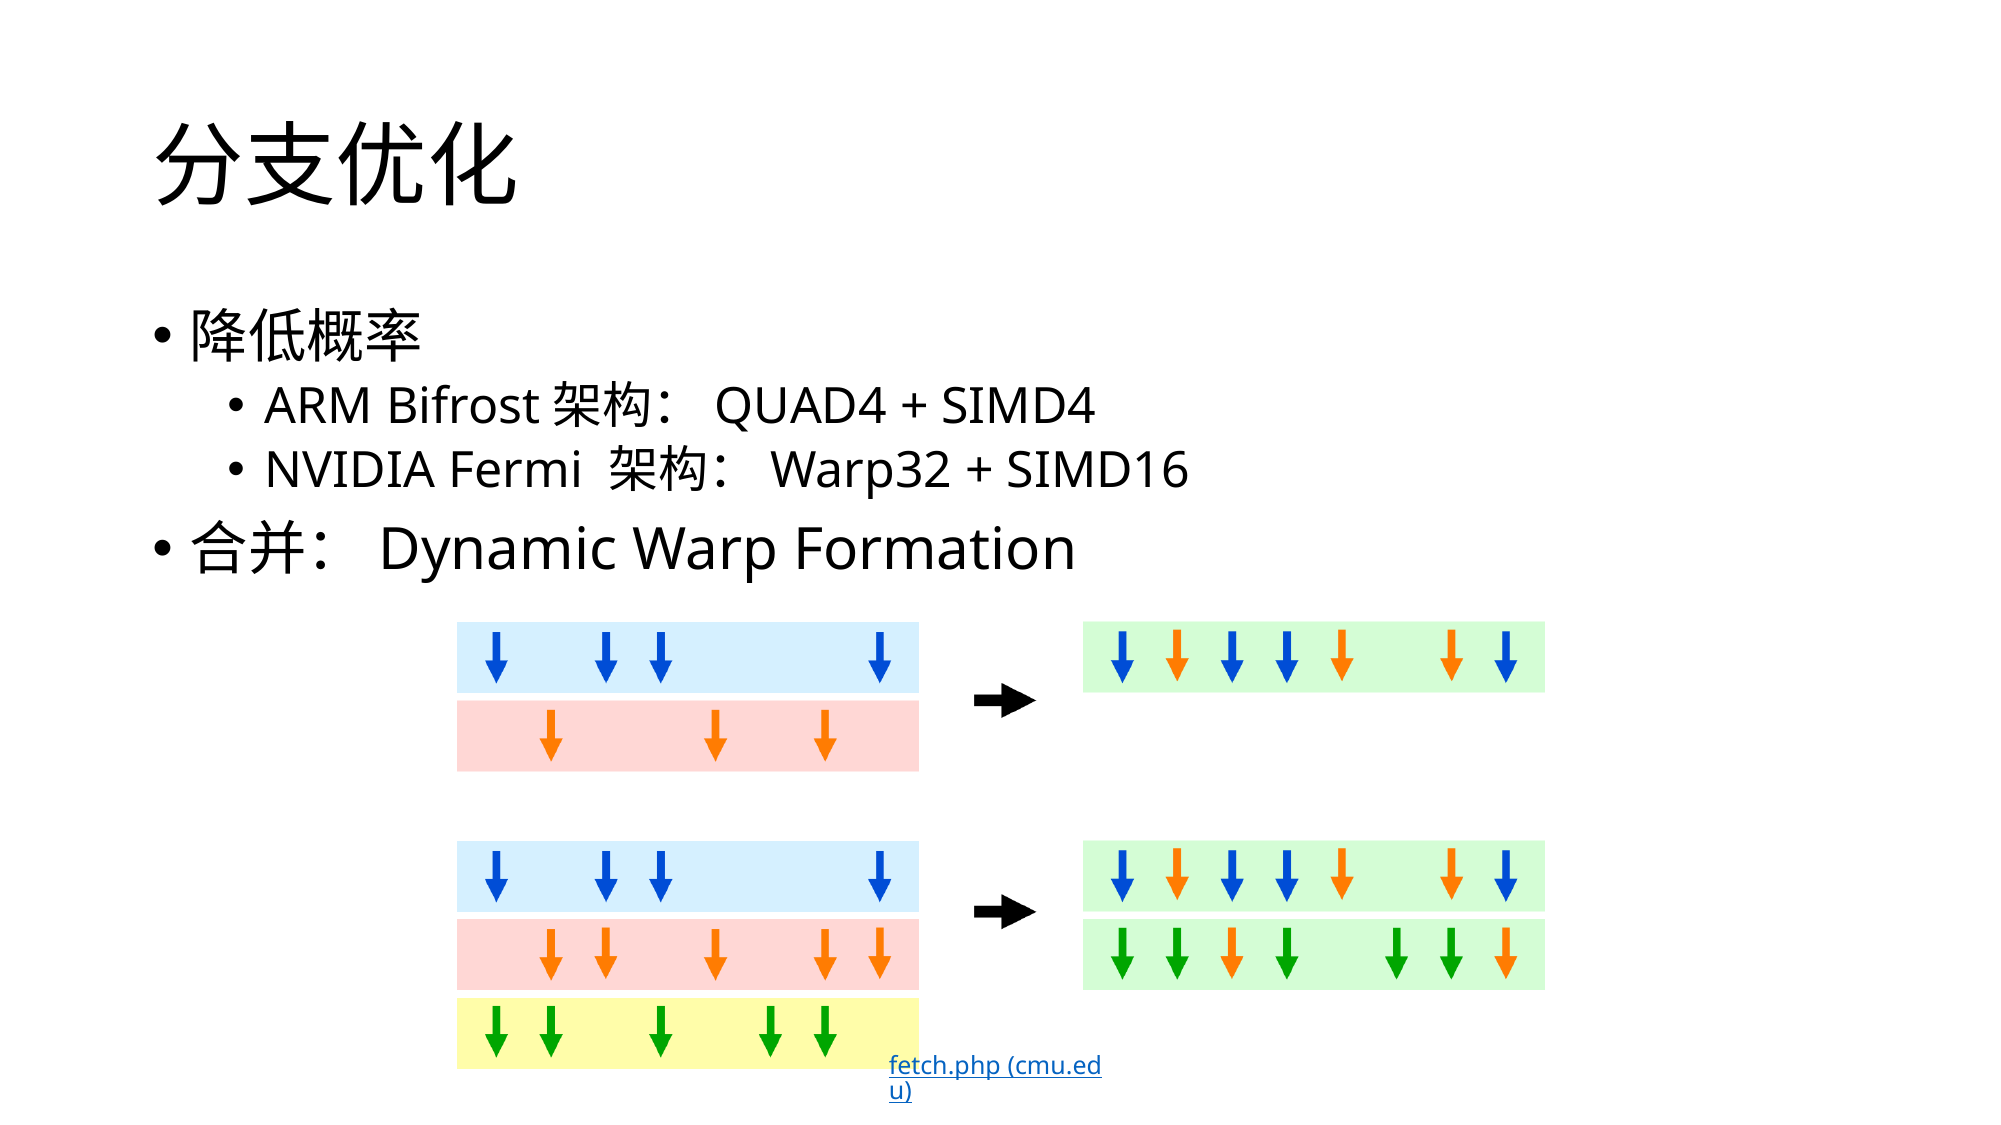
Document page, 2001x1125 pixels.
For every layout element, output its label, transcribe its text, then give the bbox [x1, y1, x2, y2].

text_box fetch.php (cmu.edu) [874, 1088, 1126, 1092]
list 降低概率 ARM Bifrost架构：QUAD4 + SIMD4 NVIDIA Fermi 架构：Warp32 + SIMD16 合并：Dynamic Warp Formation [137, 299, 1863, 1014]
picture [425, 600, 1575, 1088]
title 分支优化 [137, 59, 1863, 278]
